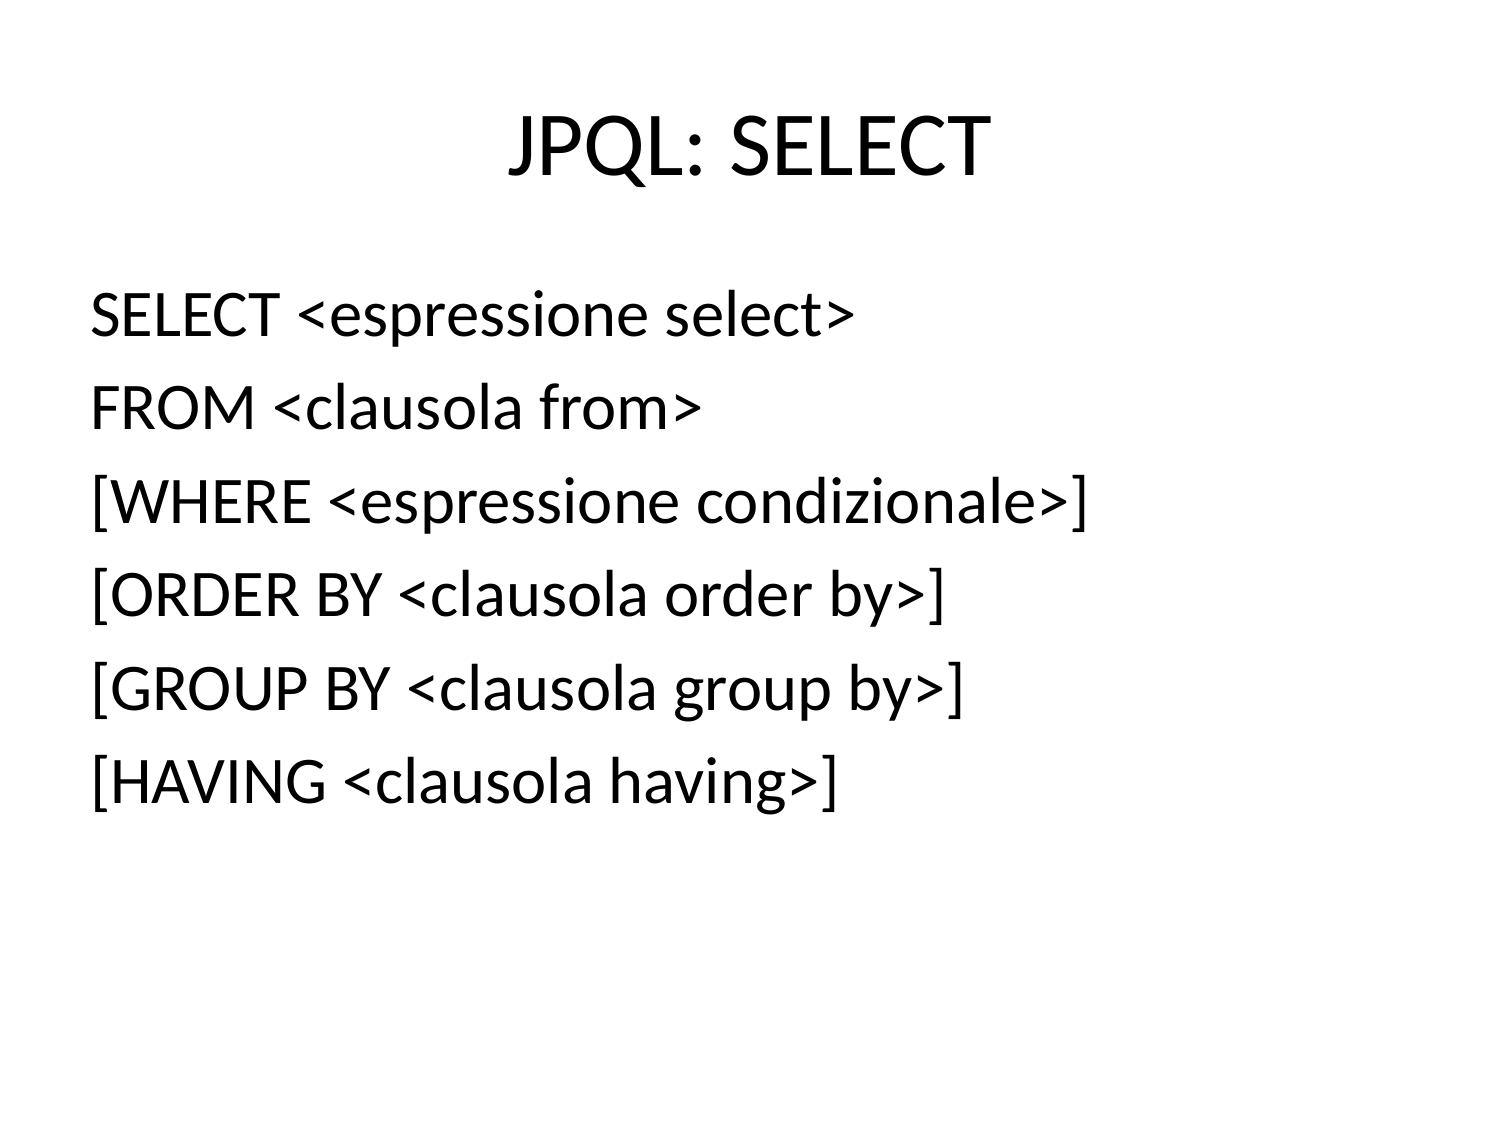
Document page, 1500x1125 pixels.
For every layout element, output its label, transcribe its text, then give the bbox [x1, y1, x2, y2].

title JPQL: SELECT [75, 45, 1425, 233]
list SELECT <espressione select> FROM <clausola from> [WHERE <espressione condizionale>] [ORDER BY <clausola order by>] [GROUP BY <clausola group by>] [HAVING <clausola having>] [75, 262, 1425, 1005]
